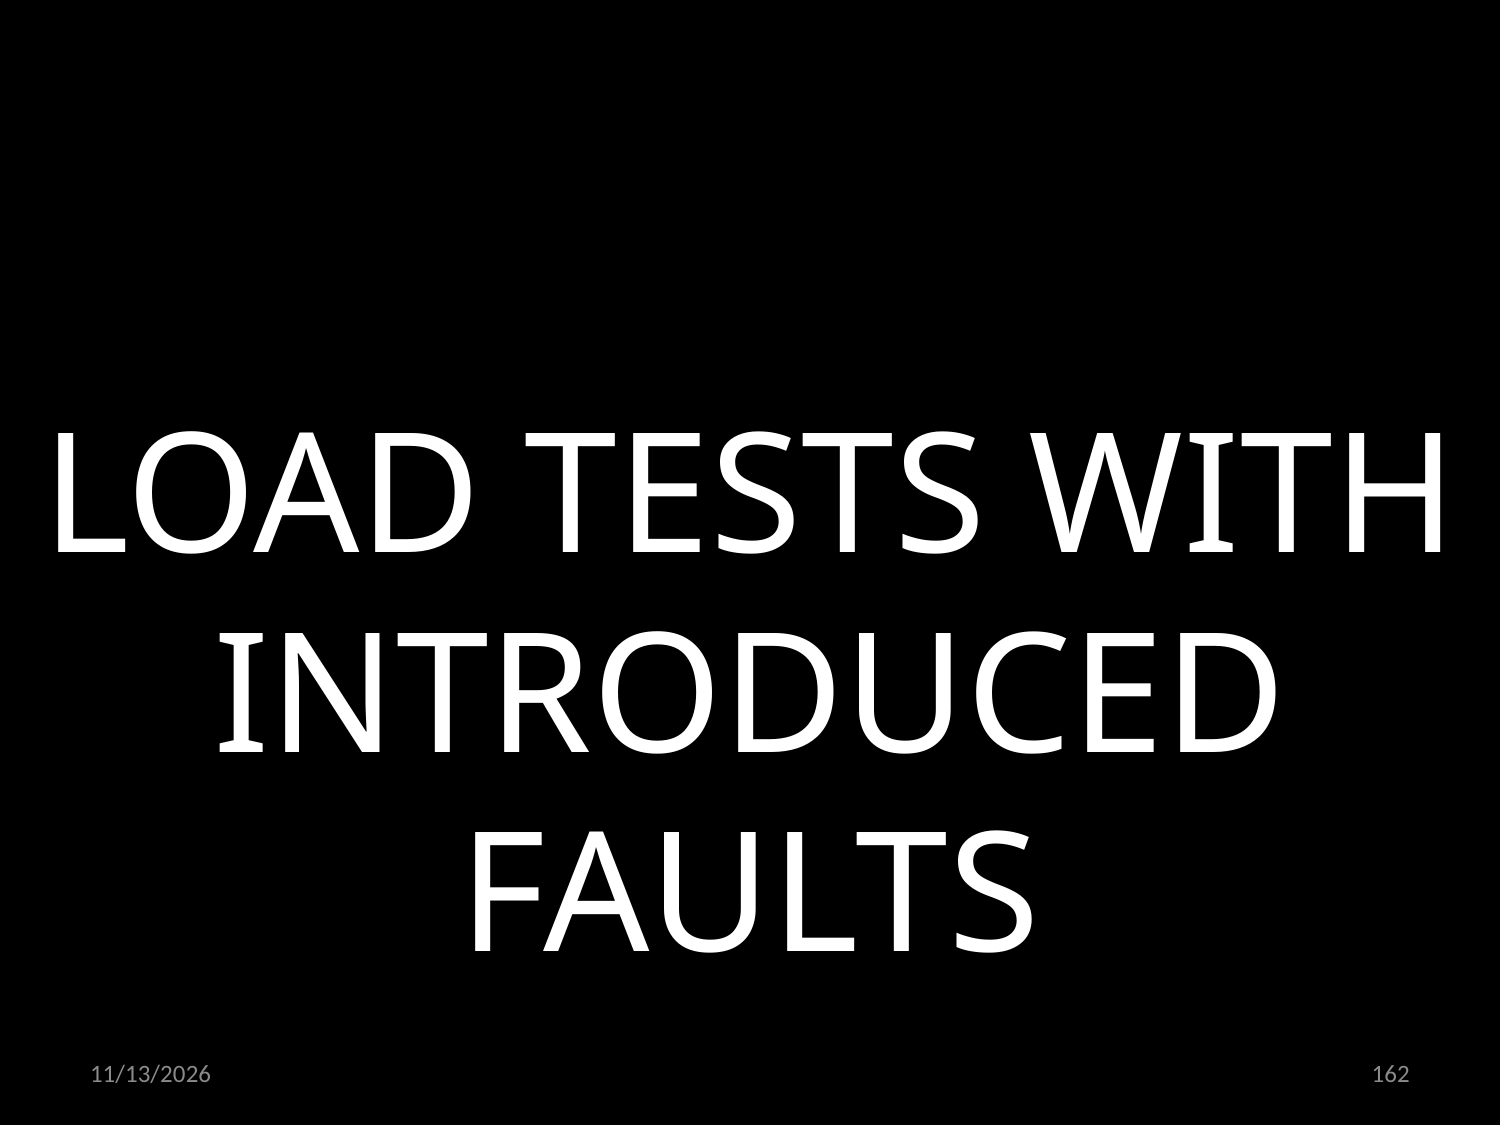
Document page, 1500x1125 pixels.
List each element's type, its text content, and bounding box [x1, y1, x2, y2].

slide_number 162 [1074, 1042, 1425, 1103]
text_box LOAD TESTS WITH INTRODUCED FAULTS [0, 377, 1500, 480]
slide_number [75, 1042, 425, 1103]
